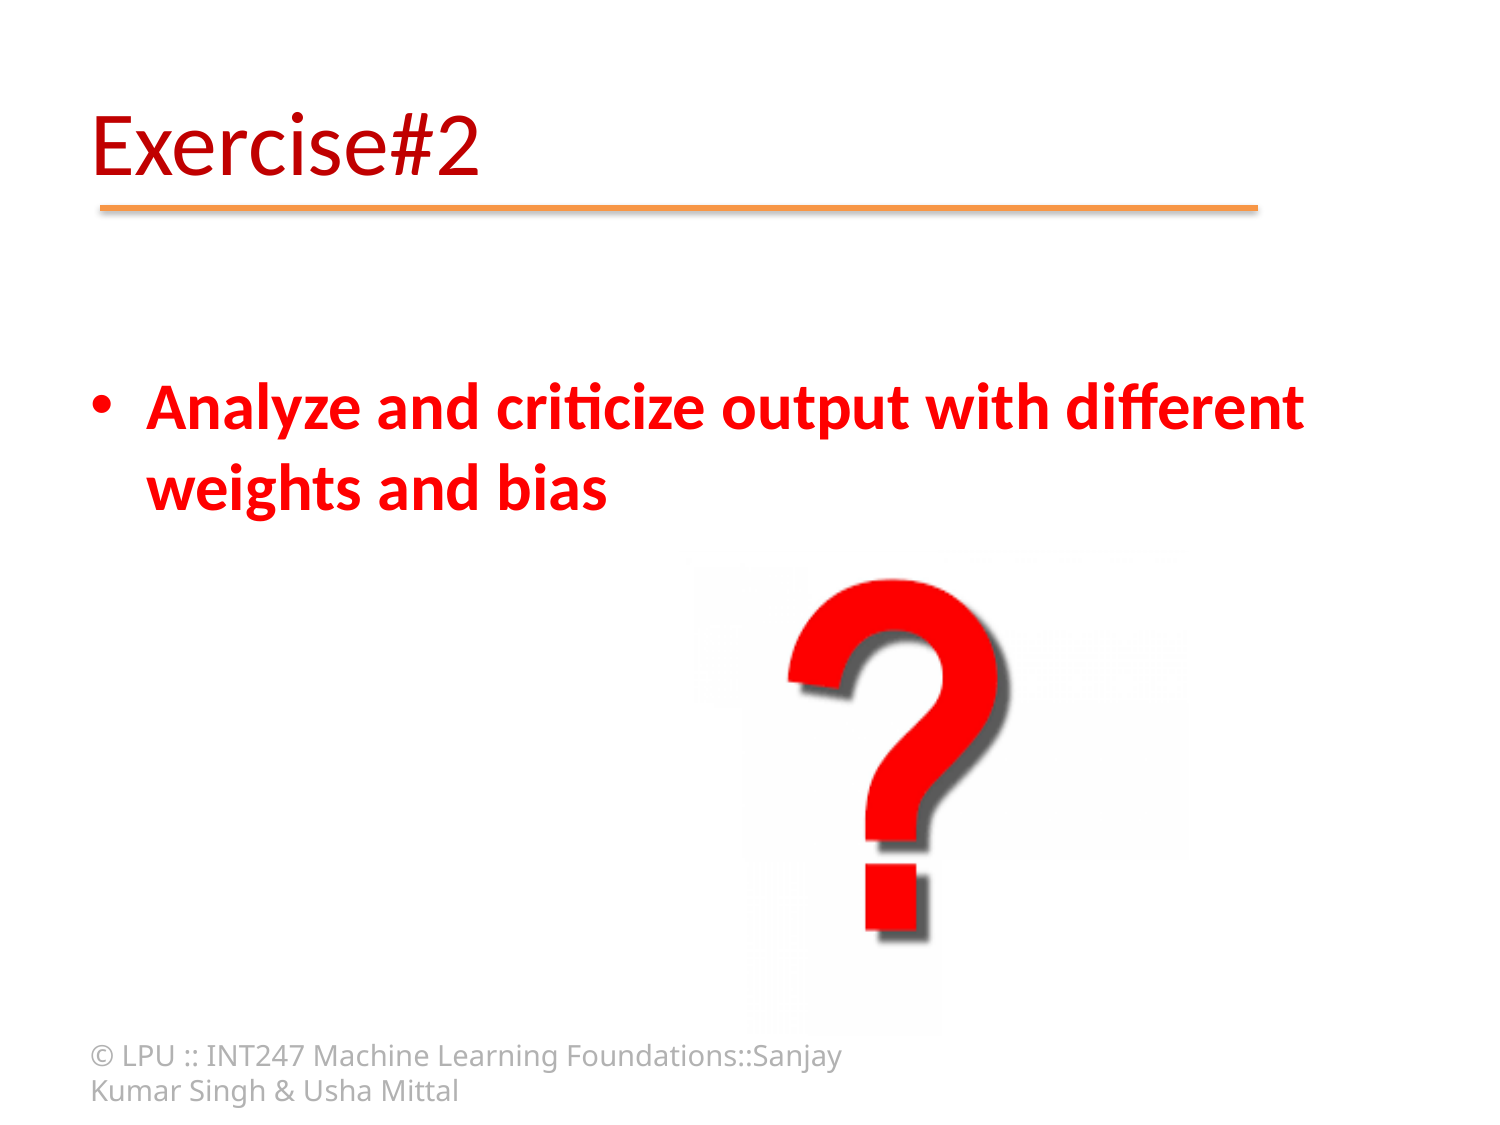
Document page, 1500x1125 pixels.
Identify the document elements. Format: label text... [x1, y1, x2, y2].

list Analyze and criticize output with different weights and bias [75, 262, 1425, 1005]
title Exercise#2 [75, 45, 1425, 233]
slide_number © LPU :: INT247 Machine Learning Foundations::Sanjay Kumar Singh & Usha Mittal [75, 1042, 916, 1103]
picture [679, 550, 1189, 1036]
